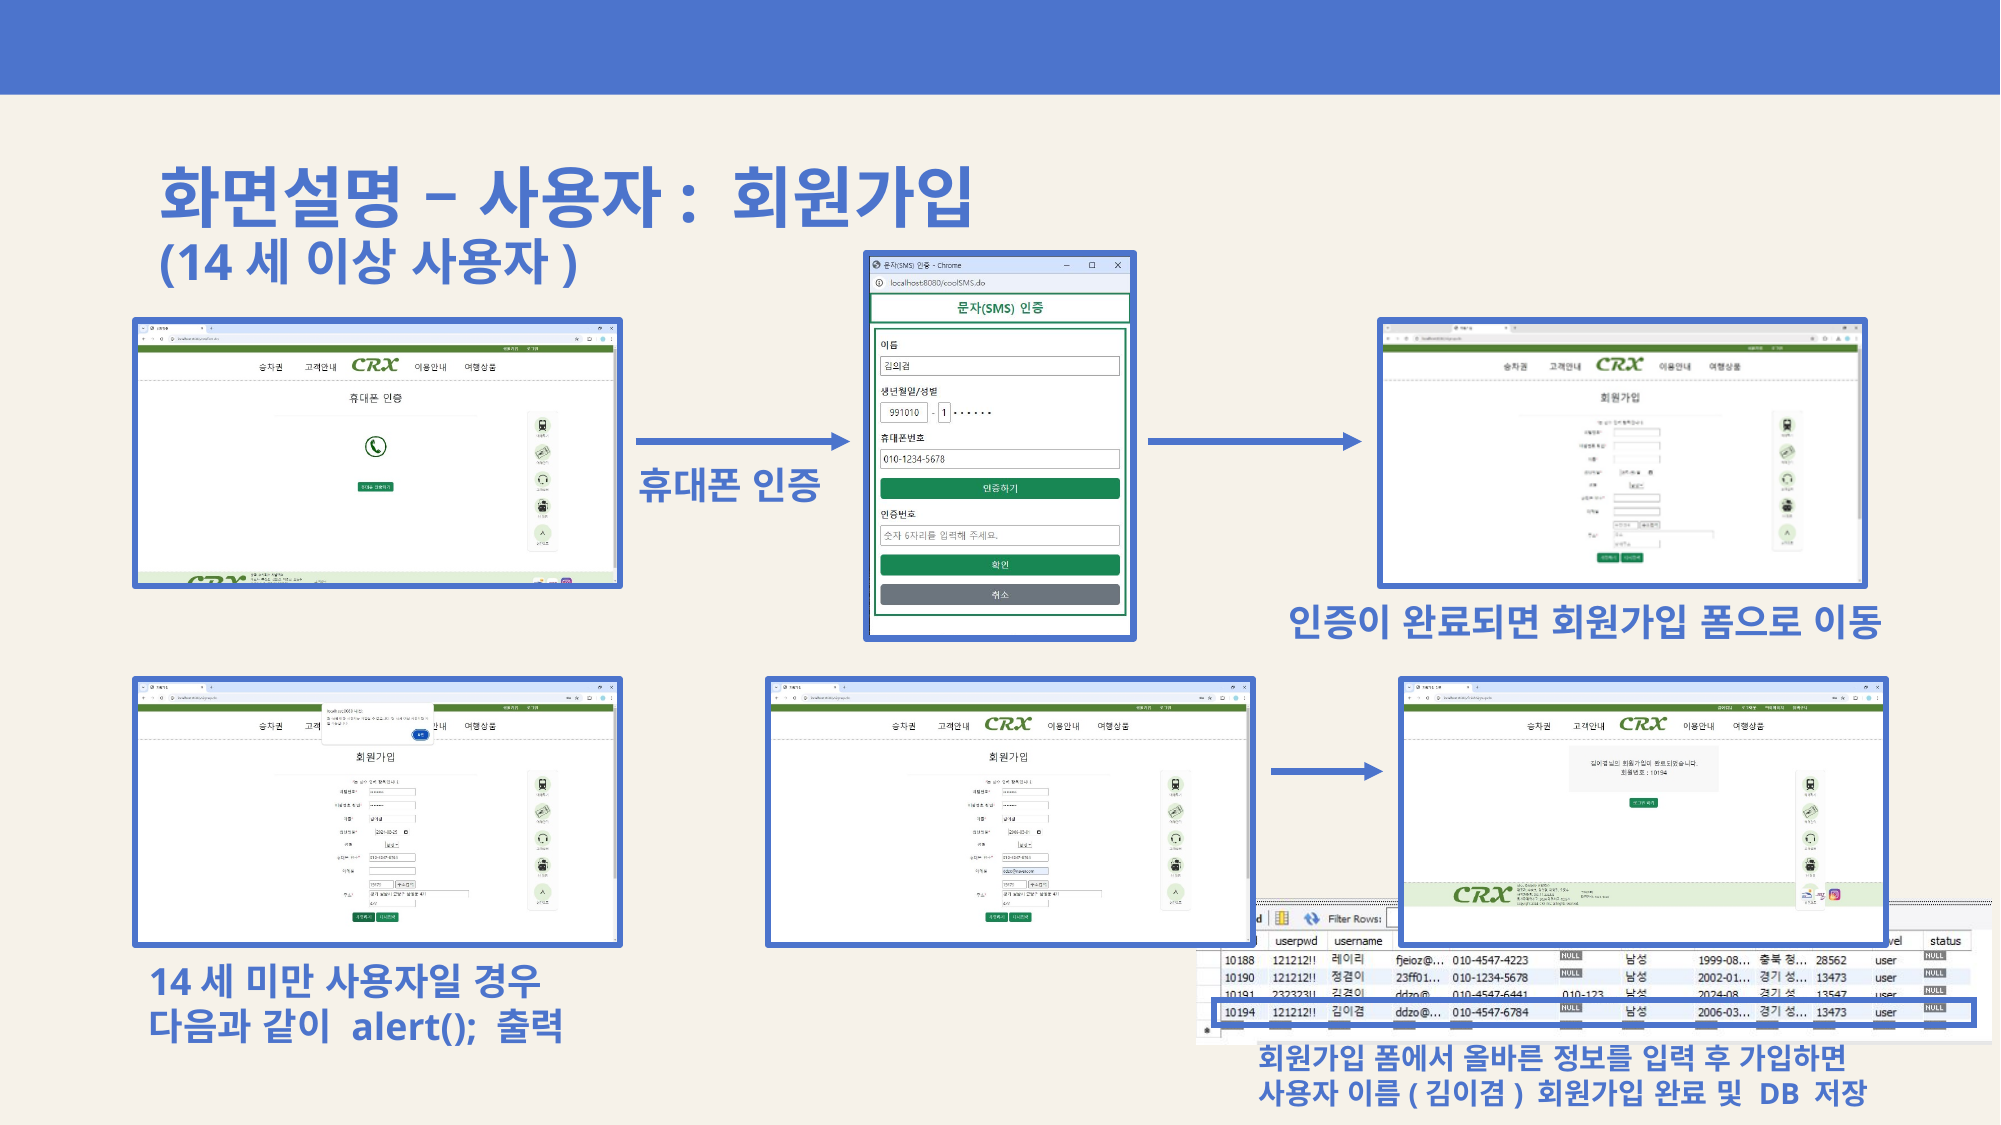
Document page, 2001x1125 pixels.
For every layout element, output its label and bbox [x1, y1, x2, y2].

text_box [1274, 591, 2000, 652]
text_box [133, 950, 865, 1056]
text_box [1243, 1045, 1975, 1118]
picture [138, 323, 617, 584]
picture [869, 256, 1131, 636]
text_box [0, 0, 2000, 95]
text_box [623, 454, 869, 515]
text_box [144, 108, 1830, 348]
picture [138, 682, 617, 942]
picture [770, 682, 1992, 1045]
picture [1383, 323, 1862, 584]
